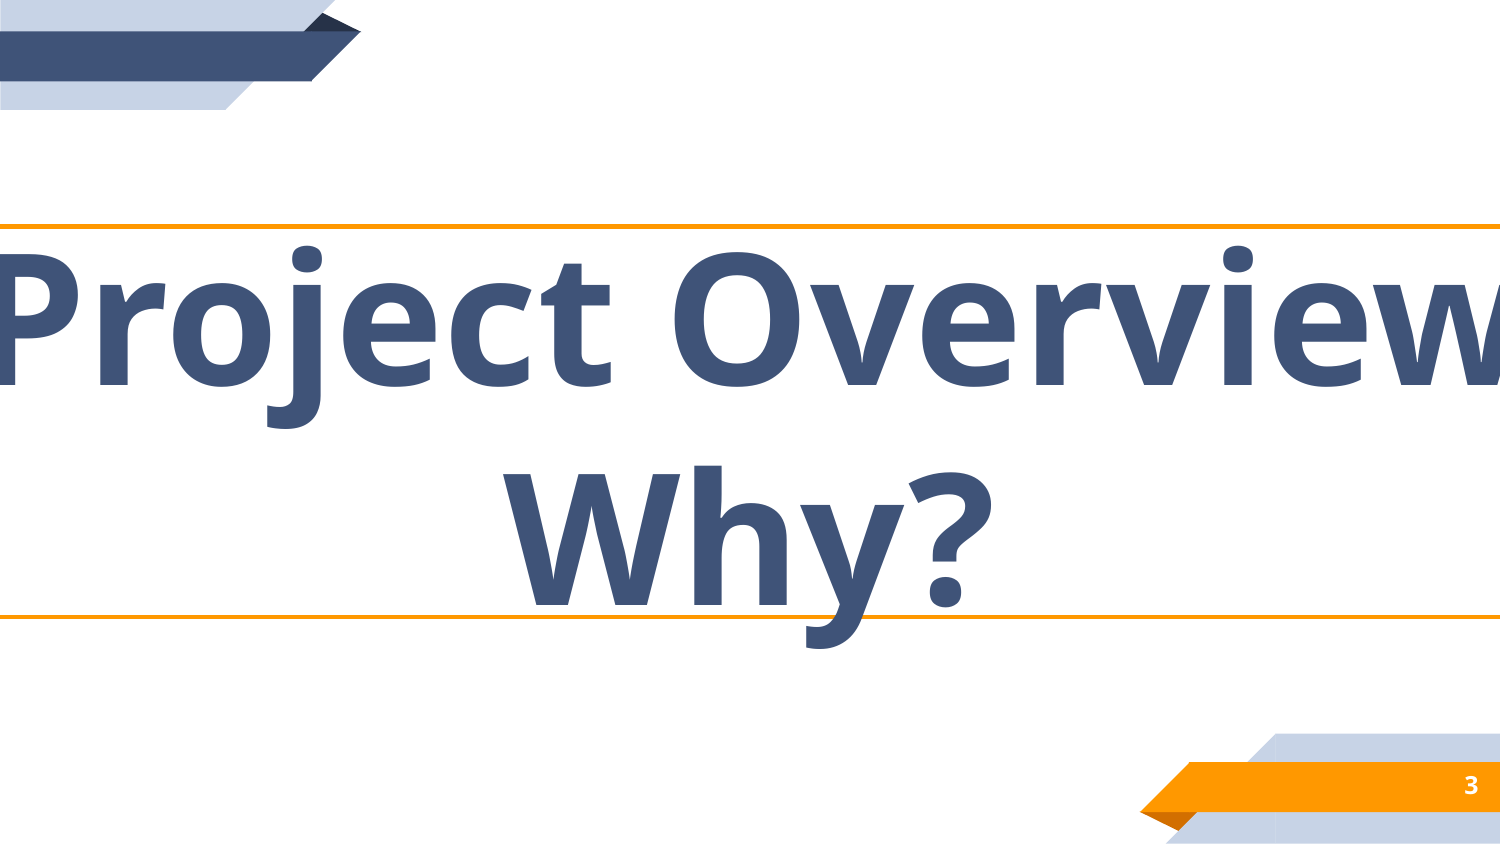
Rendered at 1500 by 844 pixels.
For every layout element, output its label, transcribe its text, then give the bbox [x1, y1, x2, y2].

slide_number 3 [1249, 760, 1494, 813]
title Project Overview Why? [0, 224, 1500, 619]
